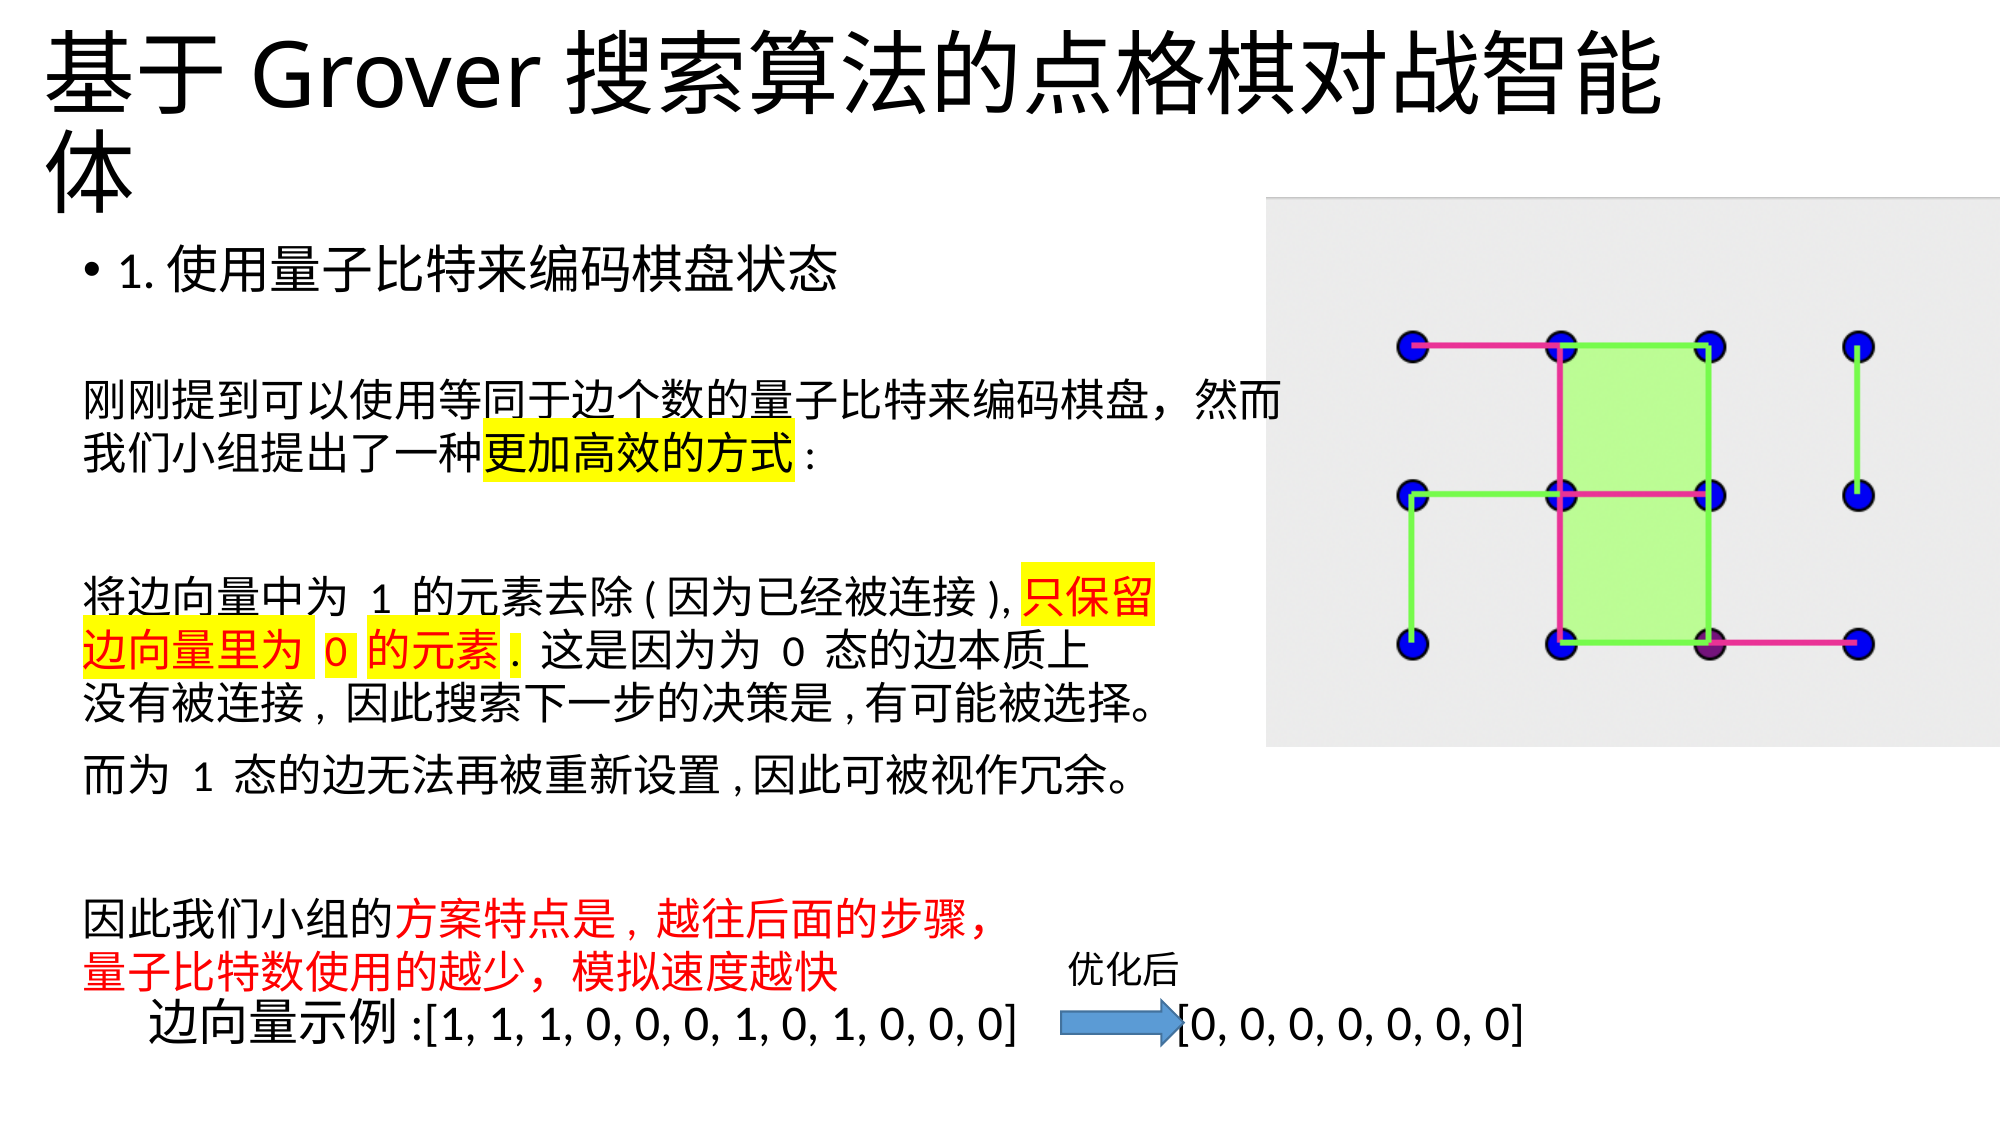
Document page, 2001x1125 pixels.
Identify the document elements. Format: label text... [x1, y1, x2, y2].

picture [1266, 196, 2000, 747]
text_box 边向量示例:[1, 1, 1, 0, 0, 0, 1, 0, 1, 0, 0, 0] [0, 0, 0, 0, 0, 0, 0] [133, 983, 1541, 1118]
text_box 基于Grover搜索算法的点格棋对战智能体 [28, 18, 1754, 237]
text_box [1060, 999, 1186, 1048]
text_box 优化后 [1052, 938, 1196, 999]
list 1.使用量子比特来编码棋盘状态 刚刚提到可以使用等同于边个数的量子比特来编码棋盘，然而我们小组提出了一种更加高效的方式: 将边向量中为 1 的元素去除(因为已经被连接),只保留 边向量里为 0 的元素. 这是因为为 0 态的边本质上 没有被连接, 因此搜索下一步的决策是,有可能被选择。 而为 1 态的边无法再被重新设置,因此可被视作冗余。 因此我们小组的方案特点是, 越往后面的步骤， 量子比特数使用的越少，模拟速度越快 [67, 237, 1328, 1012]
